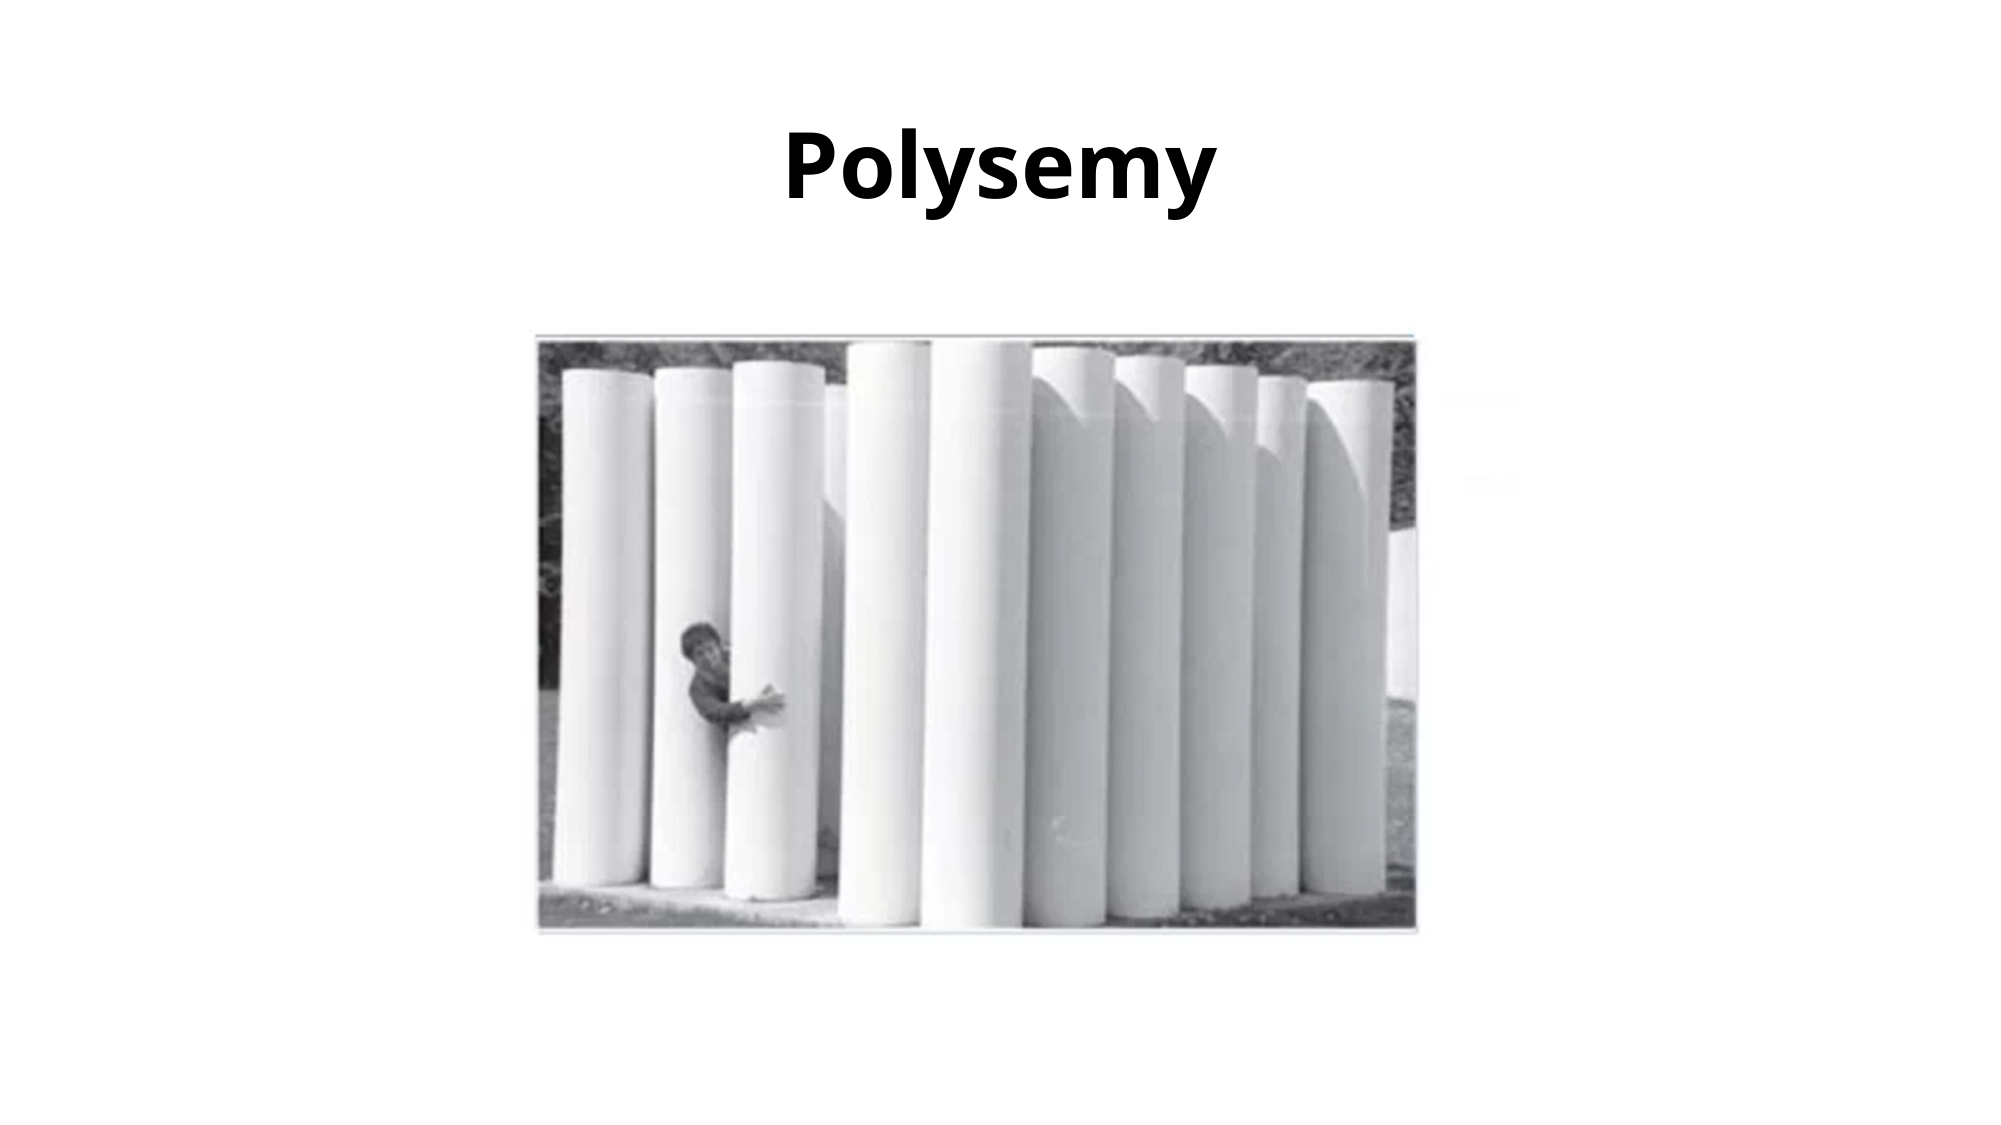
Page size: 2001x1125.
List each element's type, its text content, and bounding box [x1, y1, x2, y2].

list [480, 299, 1520, 1014]
title Polysemy [137, 59, 1863, 278]
